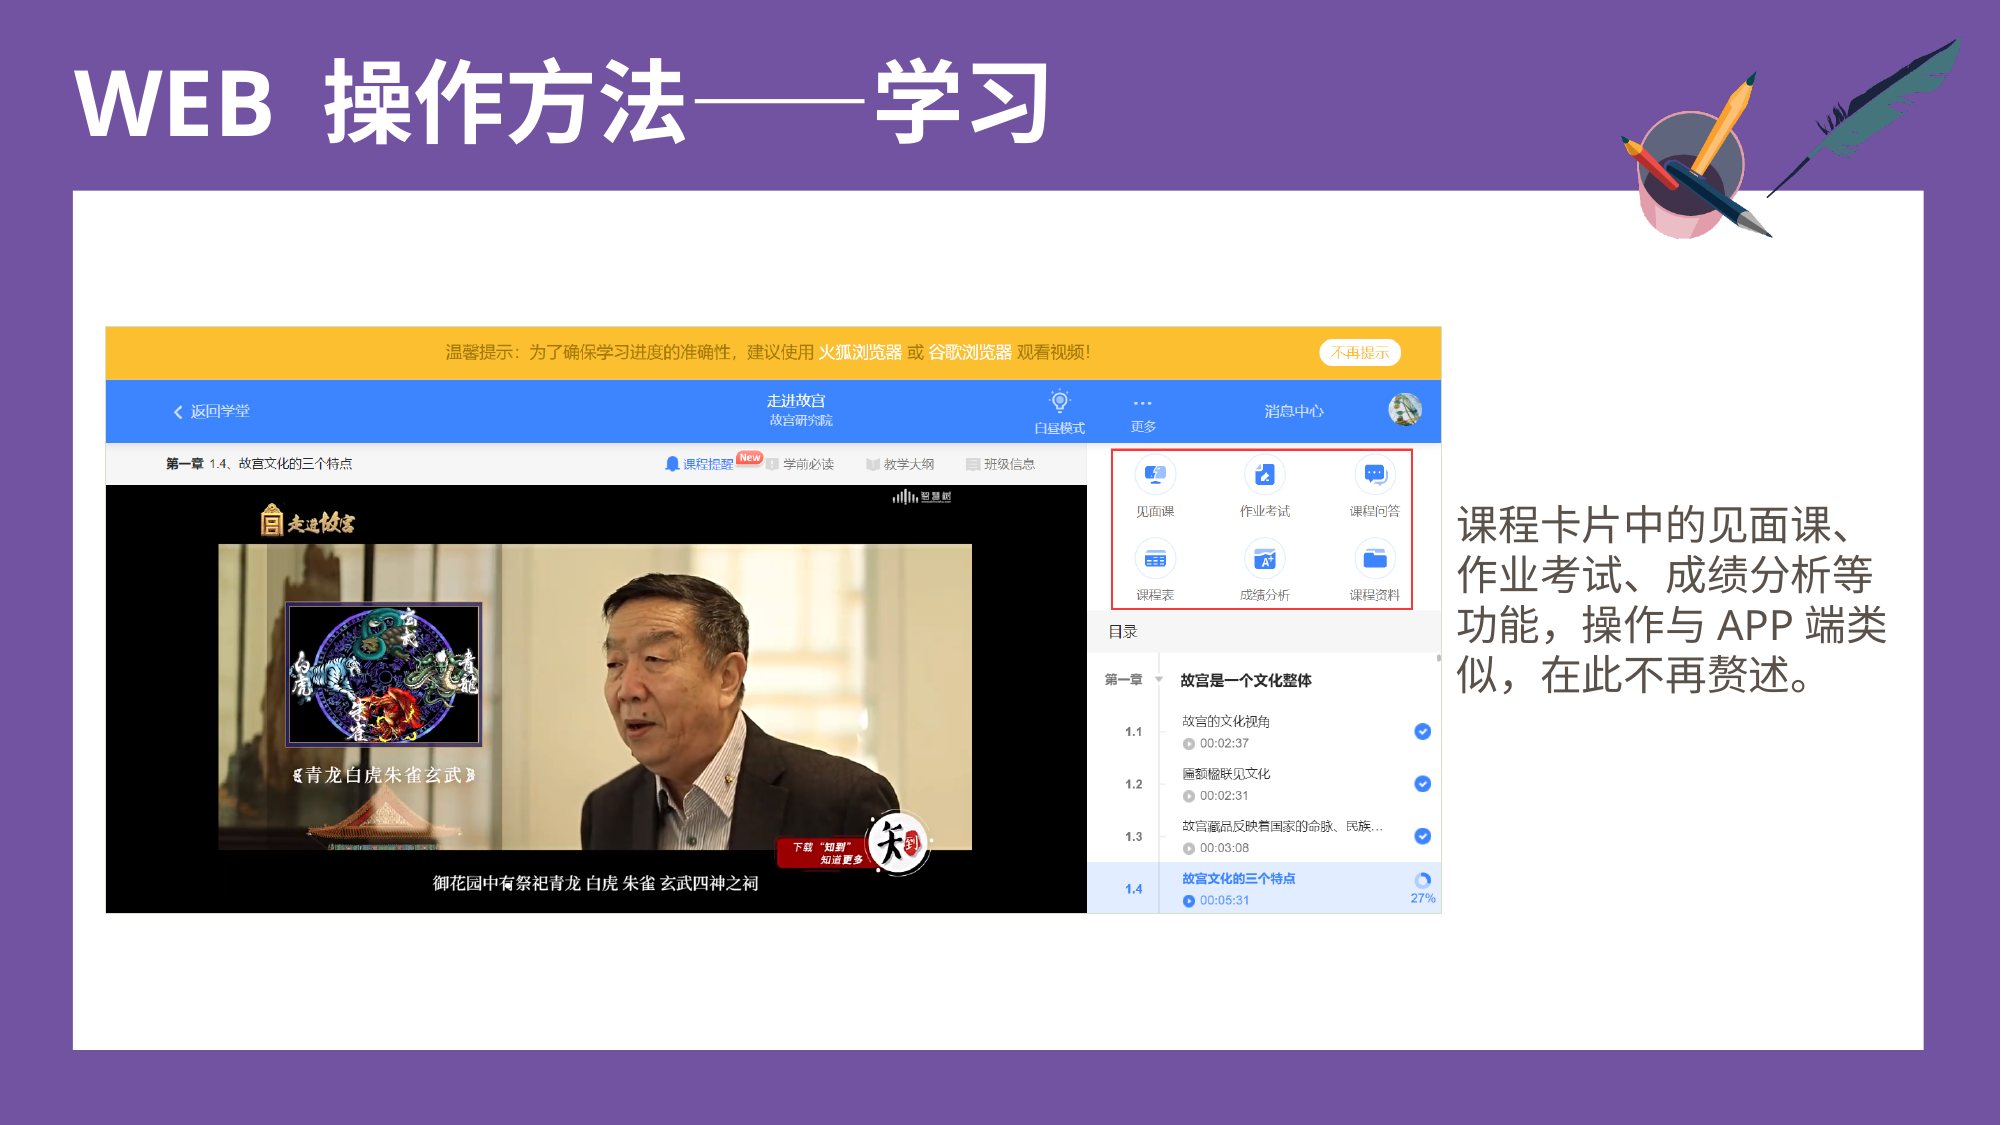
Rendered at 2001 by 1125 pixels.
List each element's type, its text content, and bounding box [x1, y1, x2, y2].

text_box WEB 操作方法——学习 [59, 37, 1080, 163]
text_box [72, 190, 1925, 1051]
picture [1620, 35, 1962, 239]
text_box 课程卡片中的见面课、作业考试、成绩分析等功能，操作与APP端类似，在此不再赘述。 [1442, 491, 1906, 706]
text_box [0, 0, 2000, 1125]
picture [105, 326, 1442, 914]
